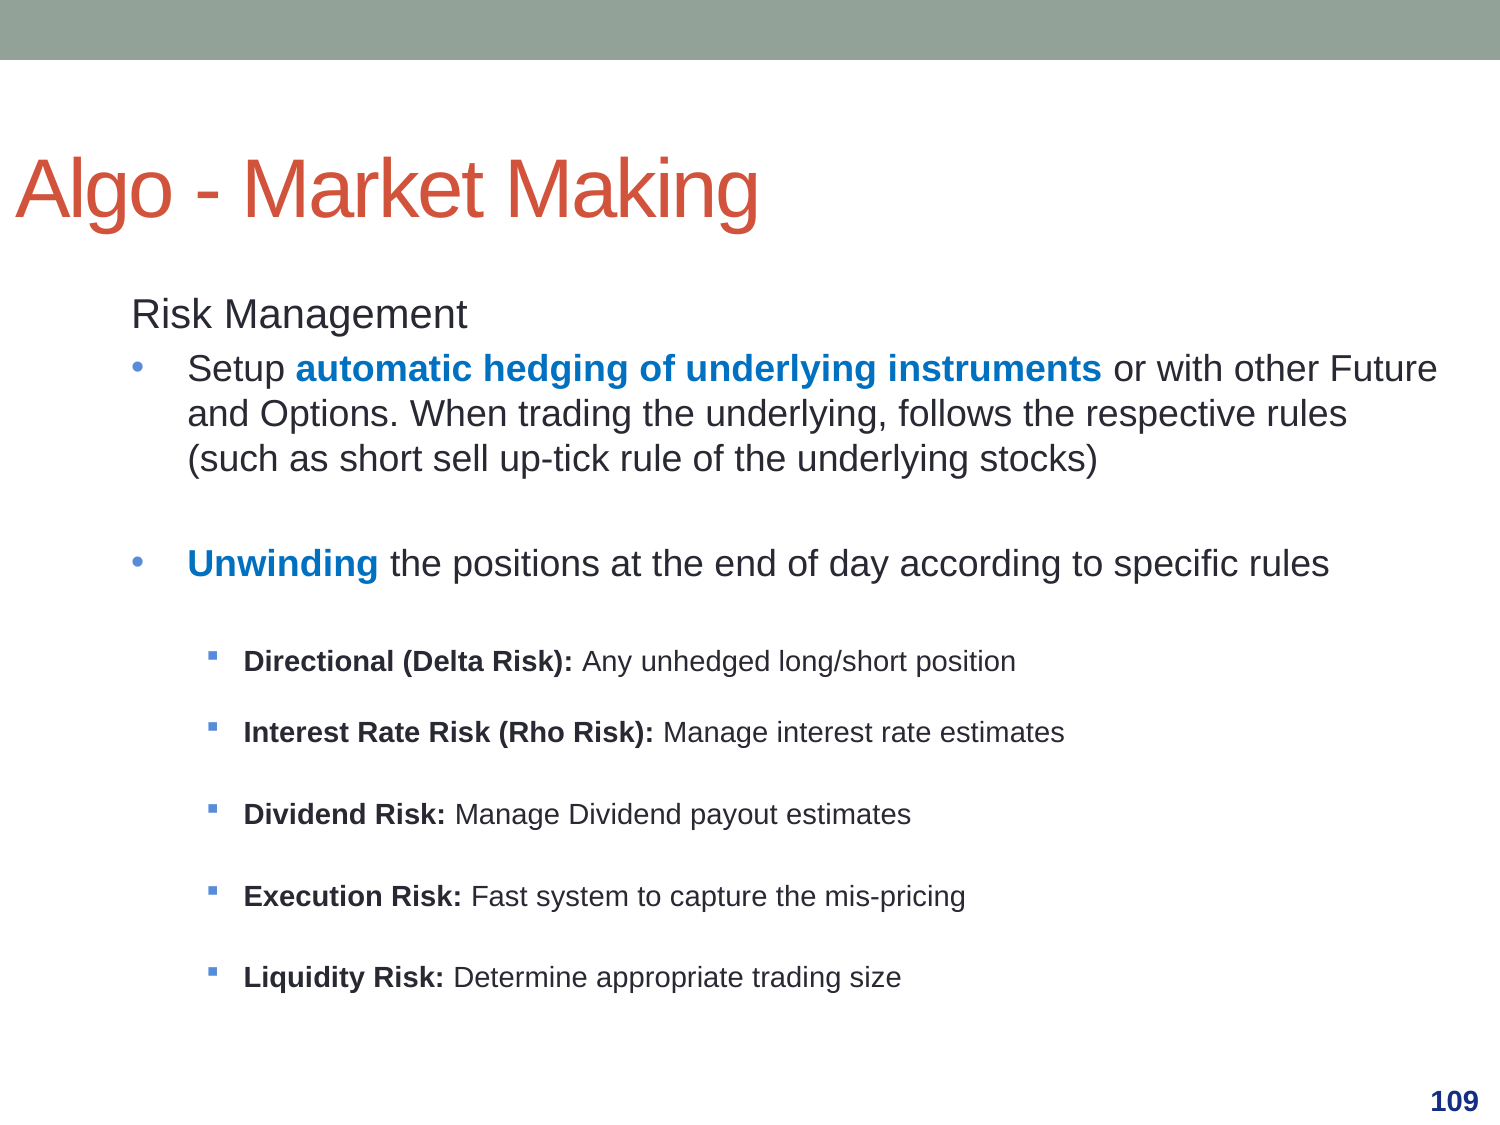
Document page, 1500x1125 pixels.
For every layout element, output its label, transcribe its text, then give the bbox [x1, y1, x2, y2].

text_box Risk Management Setup automatic hedging of underlying instruments or with other Future and Options. When trading the underlying, follows the respective rules (such as short sell up-tick rule of the underlying stocks) Unwinding the positions at the end of day according to specific rules Directional (Delta Risk): Any unhedged long/short position Interest Rate Risk (Rho Risk): Manage interest rate estimates Dividend Risk: Manage Dividend payout estimates Execution Risk: Fast system to capture the mis-pricing Liquidity Risk: Determine appropriate trading size [41, 278, 1459, 1047]
title Algo - Market Making [0, 101, 1325, 266]
slide_number 109 [1415, 1070, 1499, 1125]
